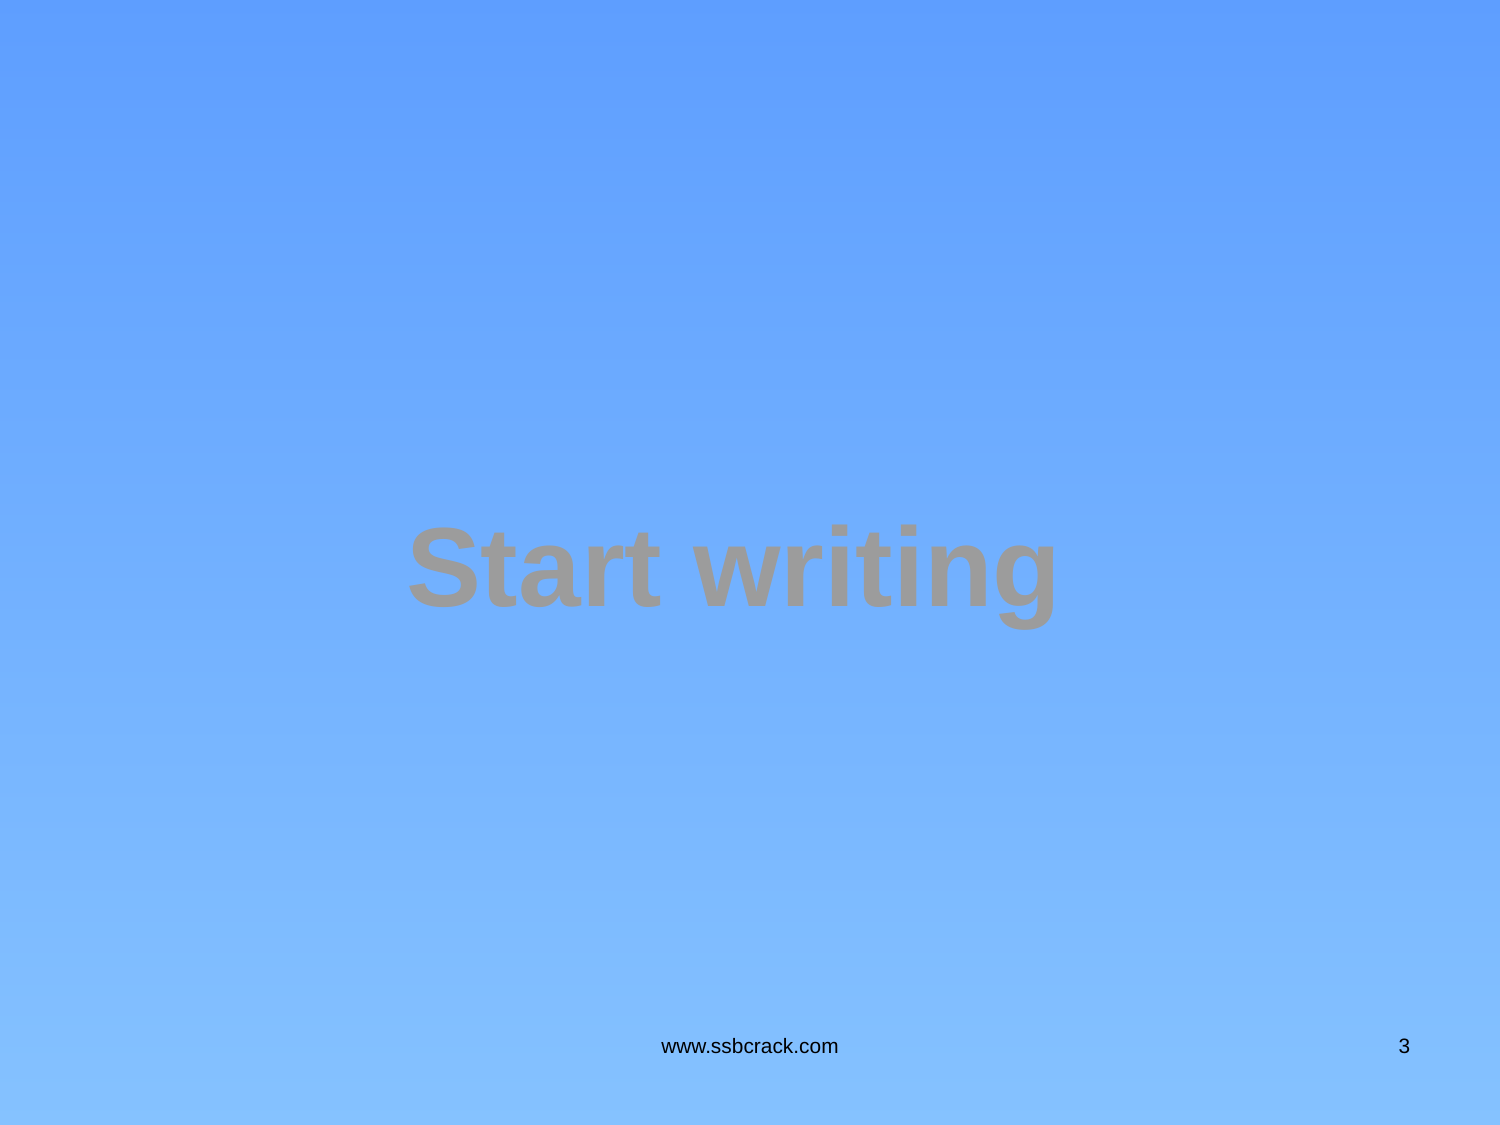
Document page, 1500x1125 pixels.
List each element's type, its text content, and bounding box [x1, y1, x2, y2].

footer www.ssbcrack.com [512, 1025, 988, 1100]
slide_number 3 [1074, 1025, 1425, 1100]
text_box Start writing [391, 486, 1109, 637]
